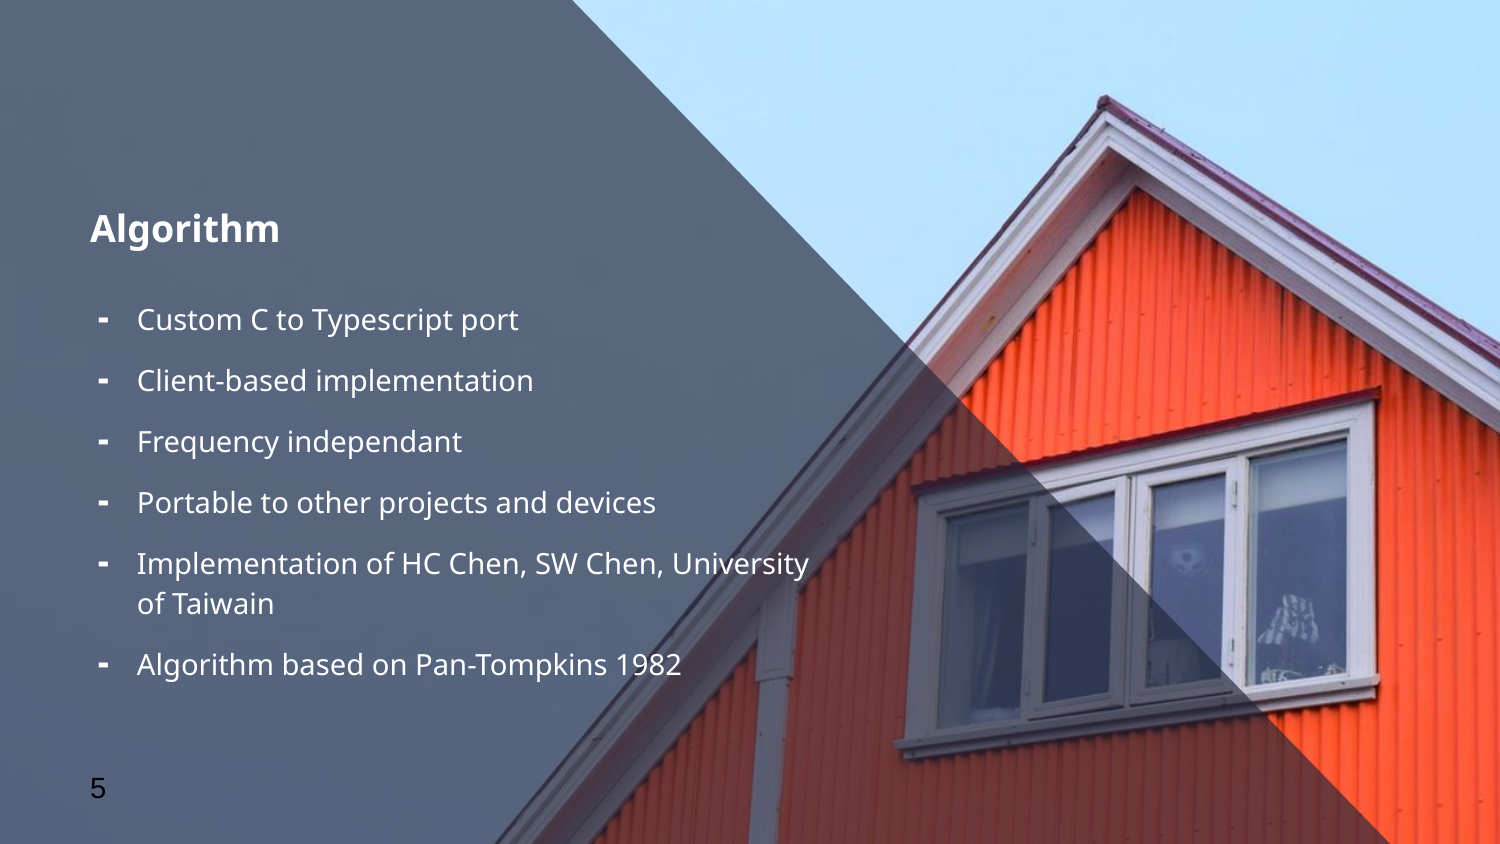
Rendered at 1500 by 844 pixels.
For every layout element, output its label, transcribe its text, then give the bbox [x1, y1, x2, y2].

list Custom C to Typescript port Client-based implementation Frequency independant Portable to other projects and devices Implementation of HC Chen, SW Chen, University of Taiwain Algorithm based on Pan-Tompkins 1982 [75, 281, 857, 731]
picture [574, 0, 1500, 844]
slide_number 5 [75, 766, 165, 807]
title Algorithm [75, 161, 467, 265]
